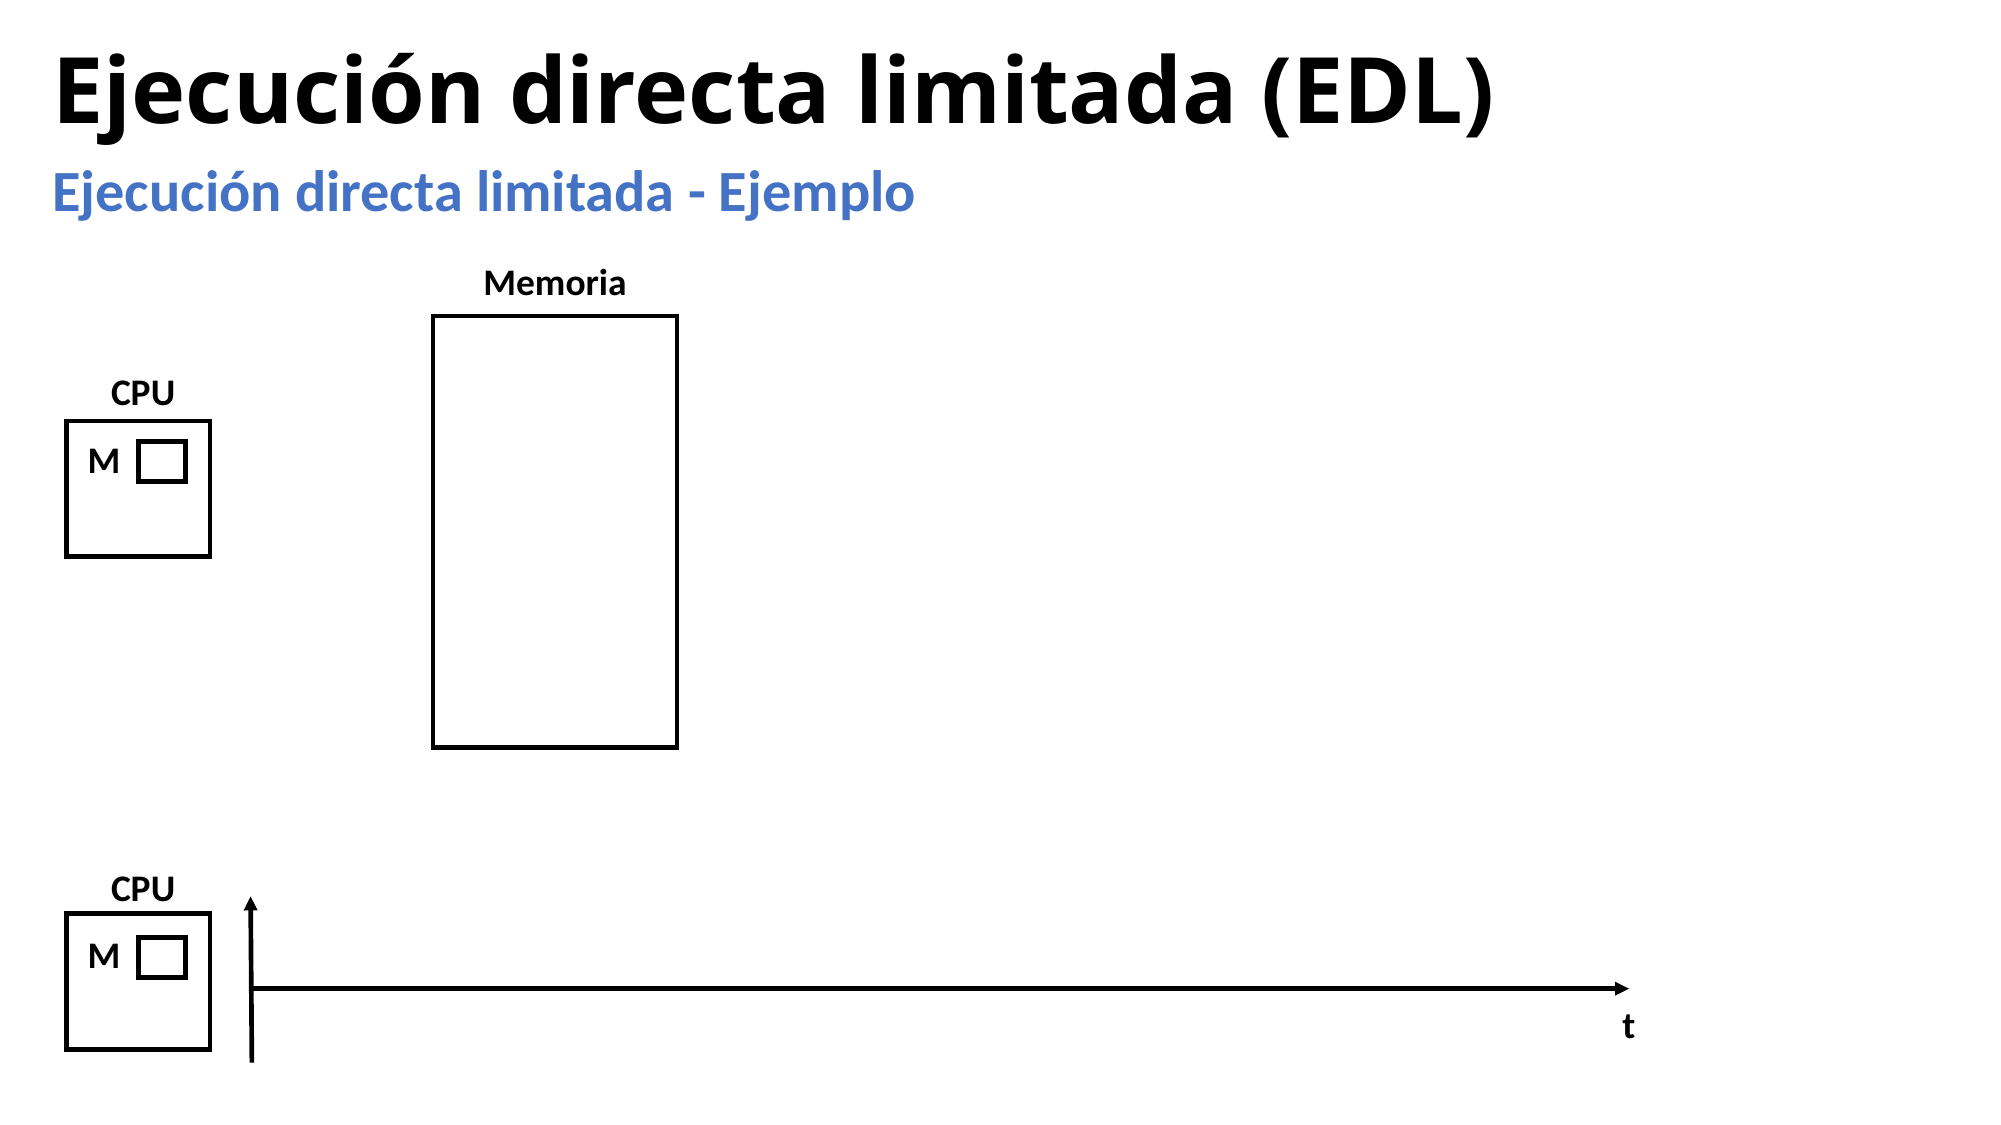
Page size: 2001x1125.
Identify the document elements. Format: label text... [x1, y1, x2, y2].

text_box Memoria [450, 250, 660, 311]
title Ejecución directa limitada (EDL) [37, 15, 1941, 172]
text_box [66, 360, 210, 557]
list Ejecución directa limitada - Ejemplo [37, 145, 1897, 255]
text_box [432, 315, 678, 748]
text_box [66, 856, 210, 1050]
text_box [250, 896, 1664, 1063]
